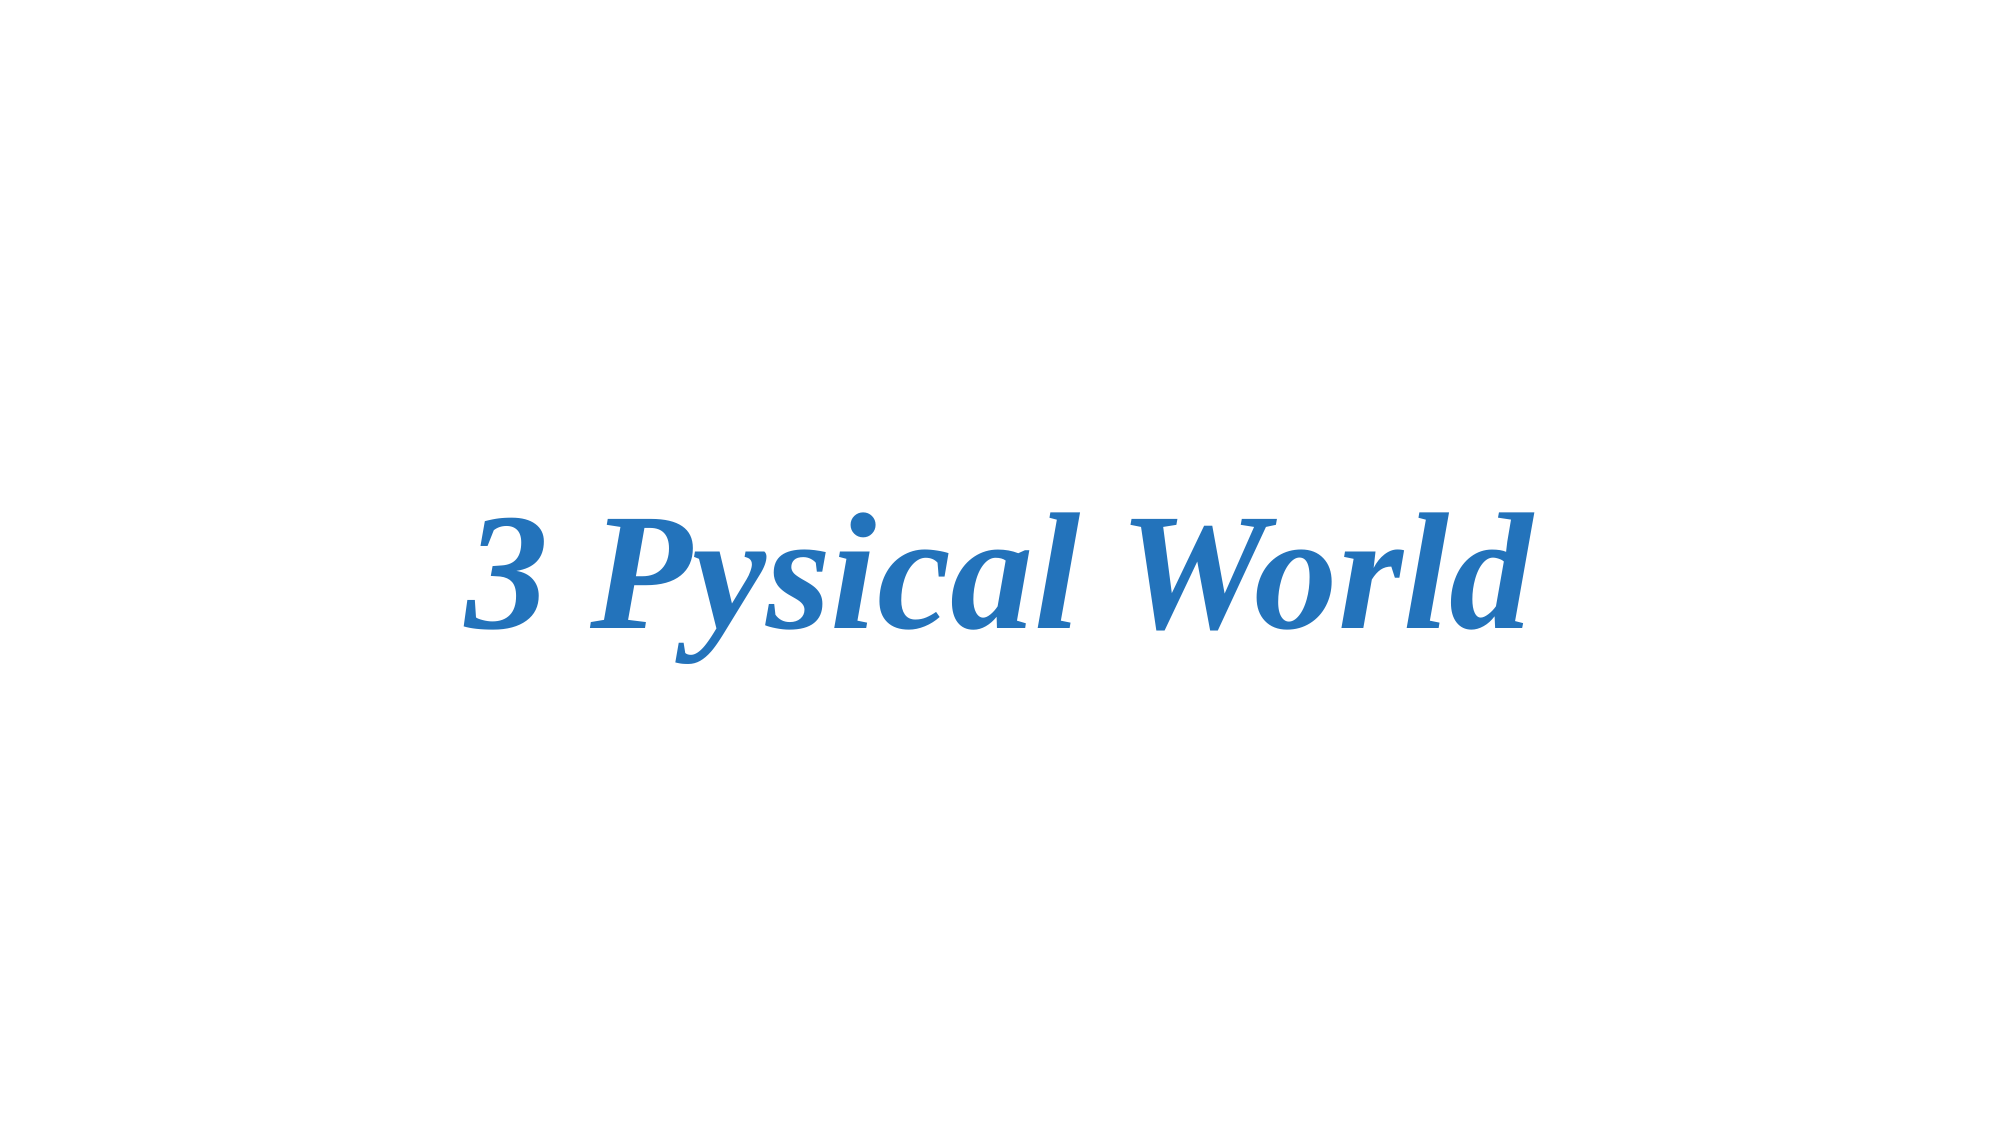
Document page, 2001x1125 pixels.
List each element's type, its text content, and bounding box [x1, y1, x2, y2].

text_box 3 Pysical World [262, 454, 1738, 669]
